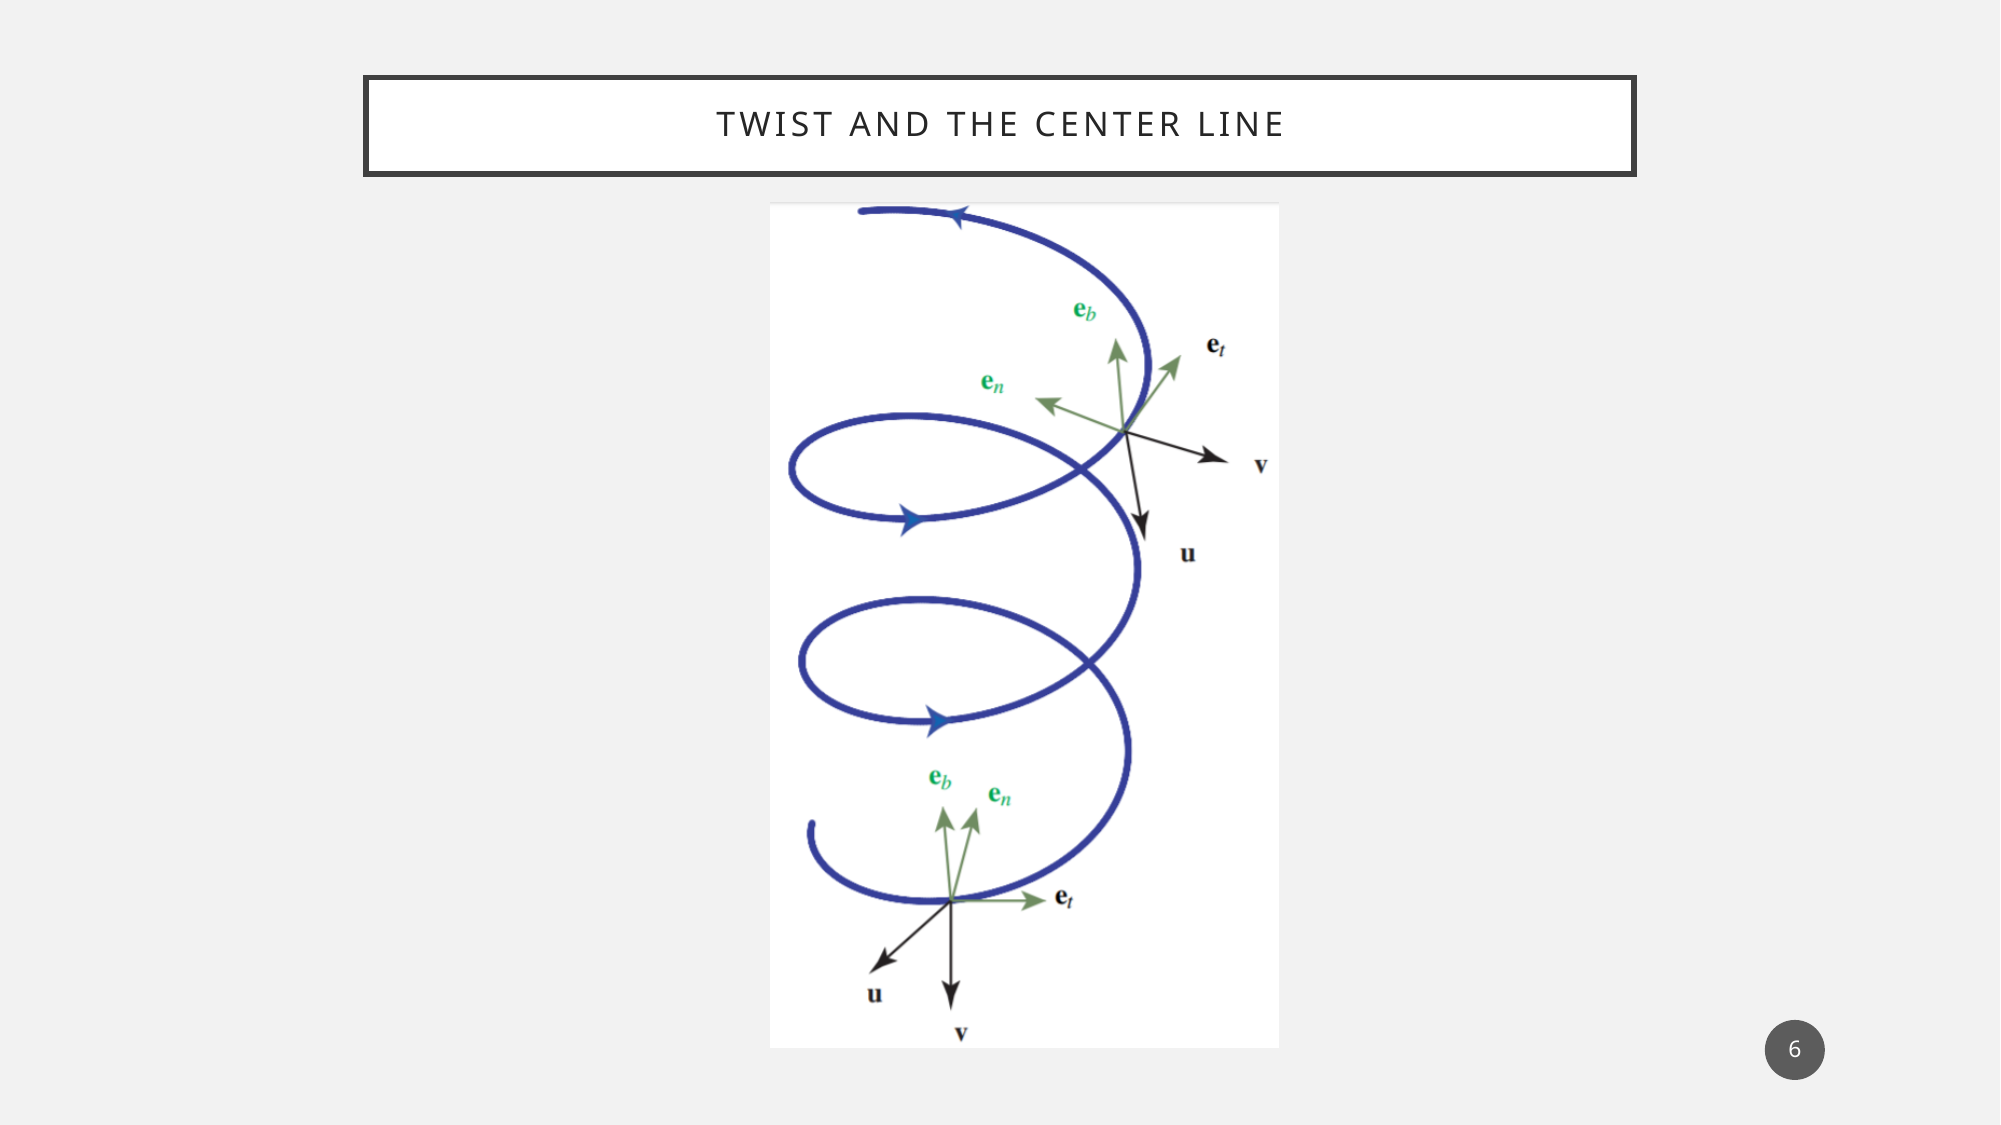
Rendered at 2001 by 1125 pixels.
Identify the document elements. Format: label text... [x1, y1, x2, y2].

picture [770, 202, 1279, 1048]
slide_number 6 [1764, 1019, 1825, 1080]
title Twist and the center line [363, 75, 1637, 177]
